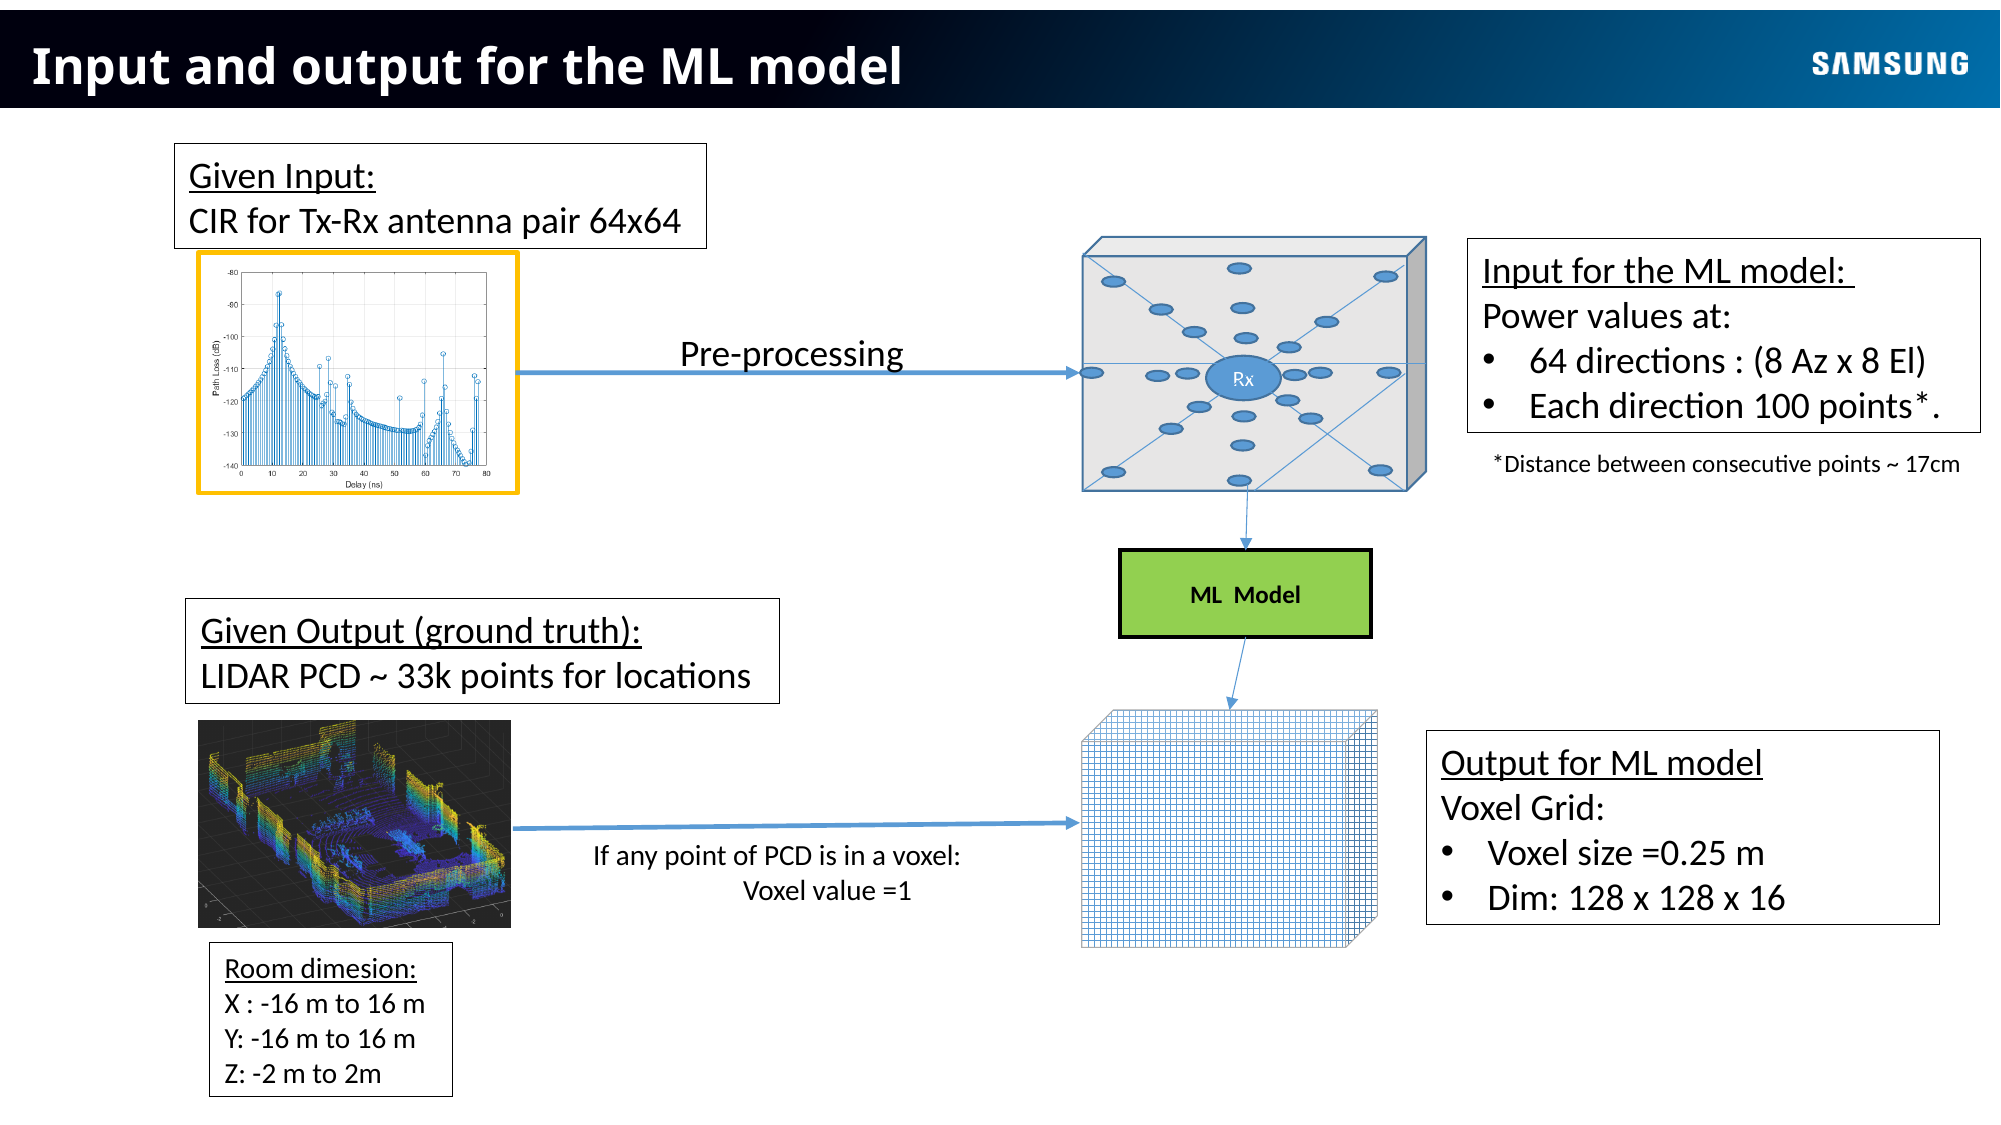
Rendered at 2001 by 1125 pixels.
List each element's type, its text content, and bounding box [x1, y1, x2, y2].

text_box ML Model [1119, 550, 1372, 637]
picture [200, 254, 516, 491]
text_box Input and output for the ML model [17, 36, 1521, 94]
text_box [1081, 709, 1378, 948]
text_box *Distance between consecutive points ~ 17cm [1477, 440, 1977, 485]
text_box Given Output (ground truth): LIDAR PCD ~ 33k points for locations [185, 598, 780, 704]
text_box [1079, 236, 1427, 491]
text_box Input for the ML model: Power values at: 64 directions : (8 Az x 8 El) Each direction 100 points*. [1467, 238, 1981, 433]
text_box Room dimesion: X : -16 m to 16 m Y: -16 m to 16 m Z: -2 m to 2m [209, 942, 453, 1097]
text_box If any point of PCD is in a voxel: Voxel value =1 [578, 829, 981, 914]
text_box Output for ML model Voxel Grid: Voxel size =0.25 m Dim: 128 x 128 x 16 [1426, 730, 1940, 925]
text_box Given Input: CIR for Tx-Rx antenna pair 64x64 [174, 143, 707, 249]
picture [198, 720, 511, 928]
text_box Pre-processing [665, 373, 934, 382]
text_box Pre-processing [665, 322, 934, 372]
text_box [512, 822, 1080, 829]
